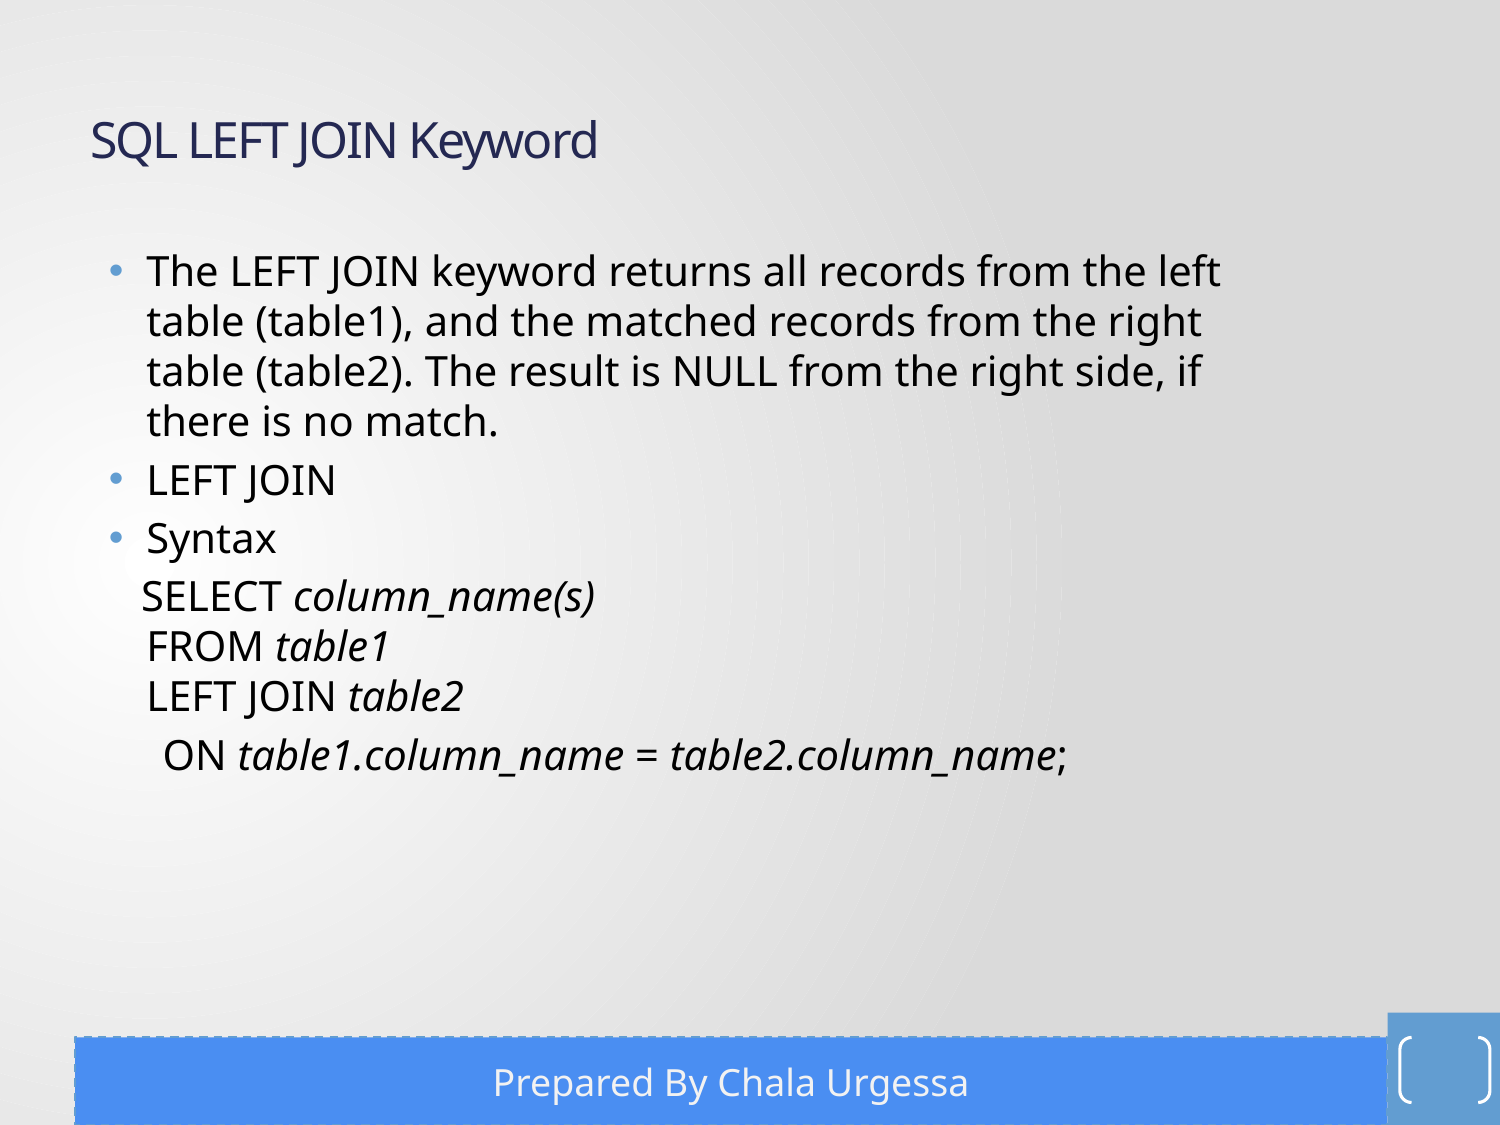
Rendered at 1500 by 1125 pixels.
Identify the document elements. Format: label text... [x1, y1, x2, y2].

title SQL LEFT JOIN Keyword [75, 45, 1420, 233]
list The LEFT JOIN keyword returns all records from the left table (table1), and the matched records from the right table (table2). The result is NULL from the right side, if there is no match. LEFT JOIN Syntax SELECT column_name(s) FROM table1 LEFT JOIN table2 ON table1.column_name = table2.column_name; [75, 237, 1325, 1025]
slide_number [1398, 1035, 1492, 1105]
